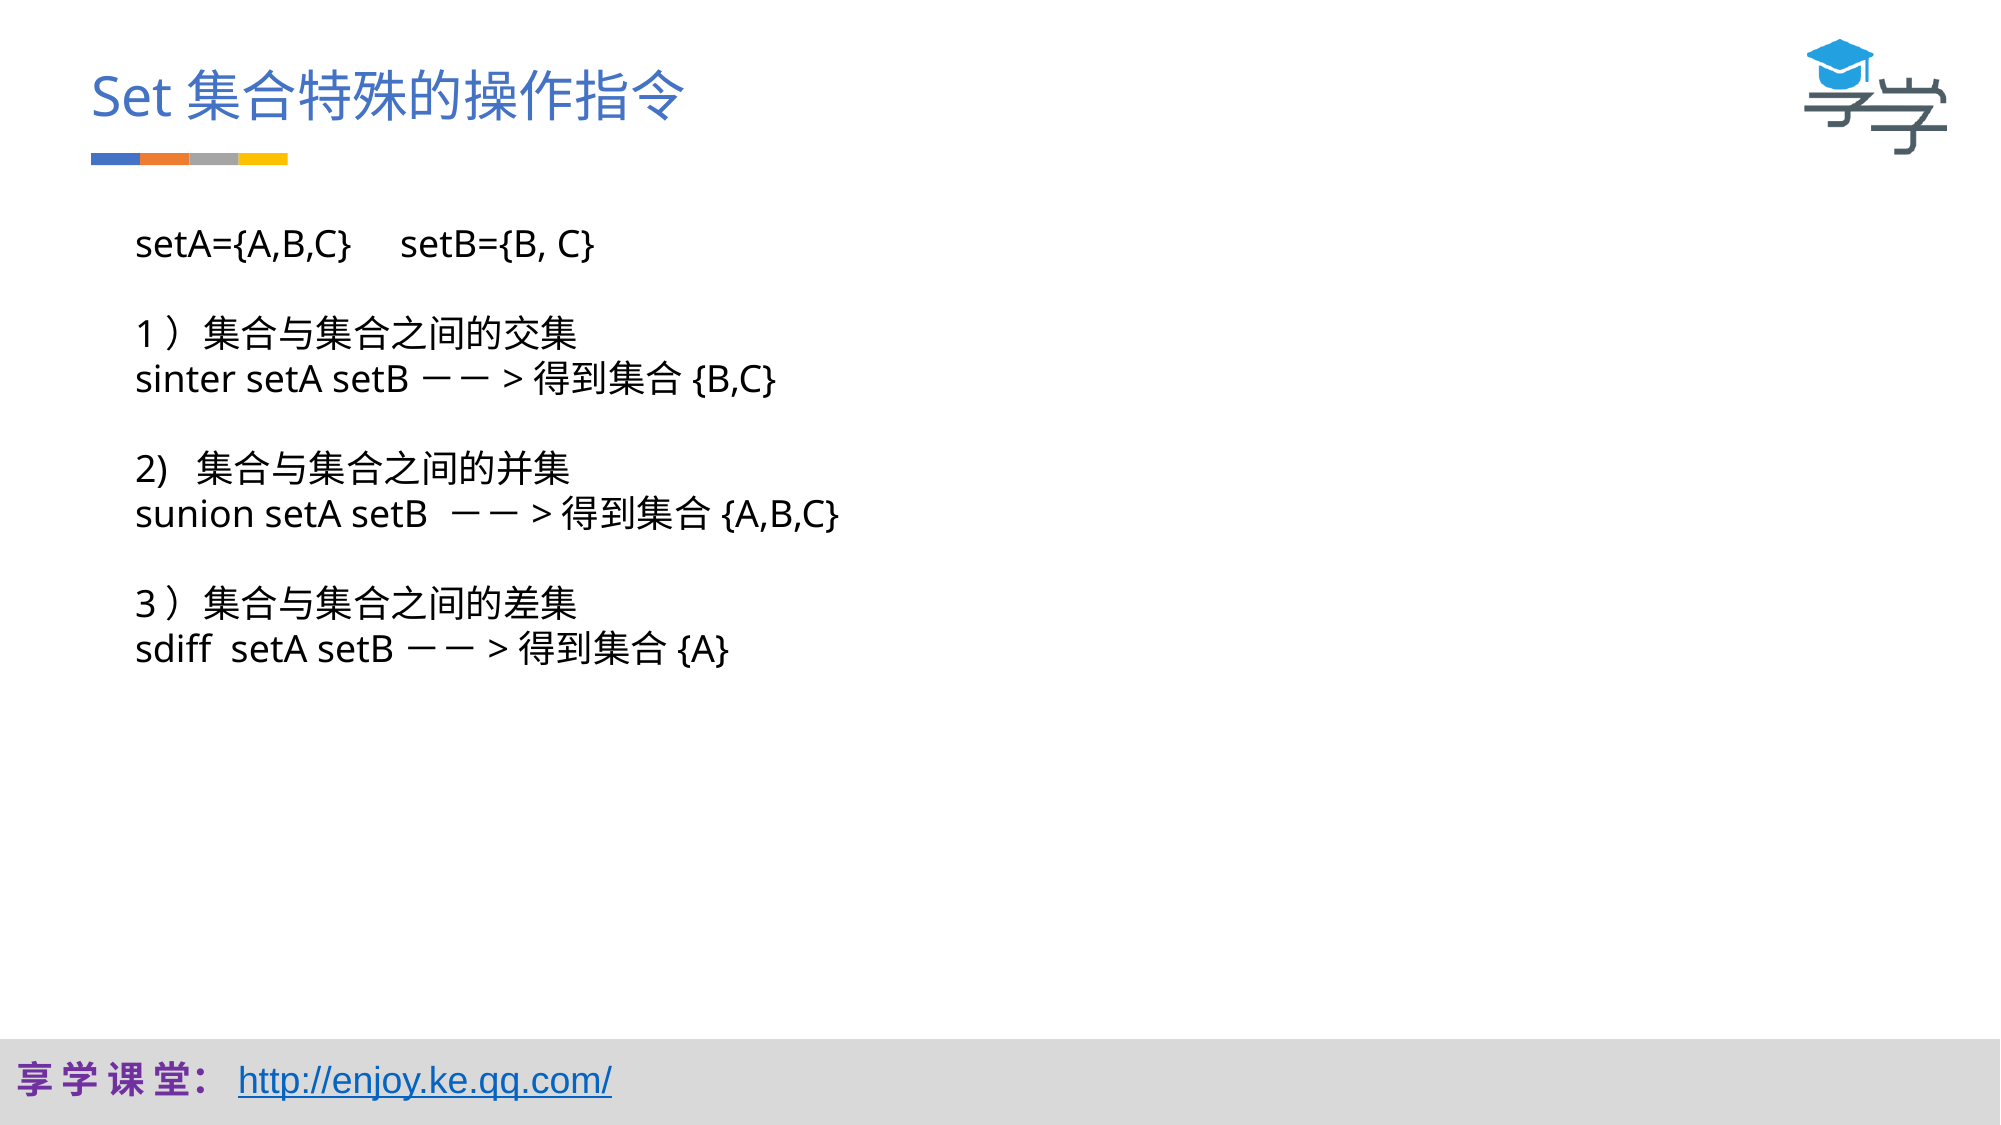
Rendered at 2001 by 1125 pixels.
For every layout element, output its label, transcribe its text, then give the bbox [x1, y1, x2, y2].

text_box Set集合特殊的操作指令 [91, 60, 915, 128]
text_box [90, 152, 288, 166]
picture [1799, 20, 1952, 173]
text_box setA={A,B,C} setB={B, C} 1）集合与集合之间的交集 sinter setA setB－－>得到集合{B,C} 2) 集合与集合之间的并集 sunion setA setB －－>得到集合{A,B,C} 3）集合与集合之间的差集 sdiff setA setB－－>得到集合{A} [120, 212, 1143, 723]
